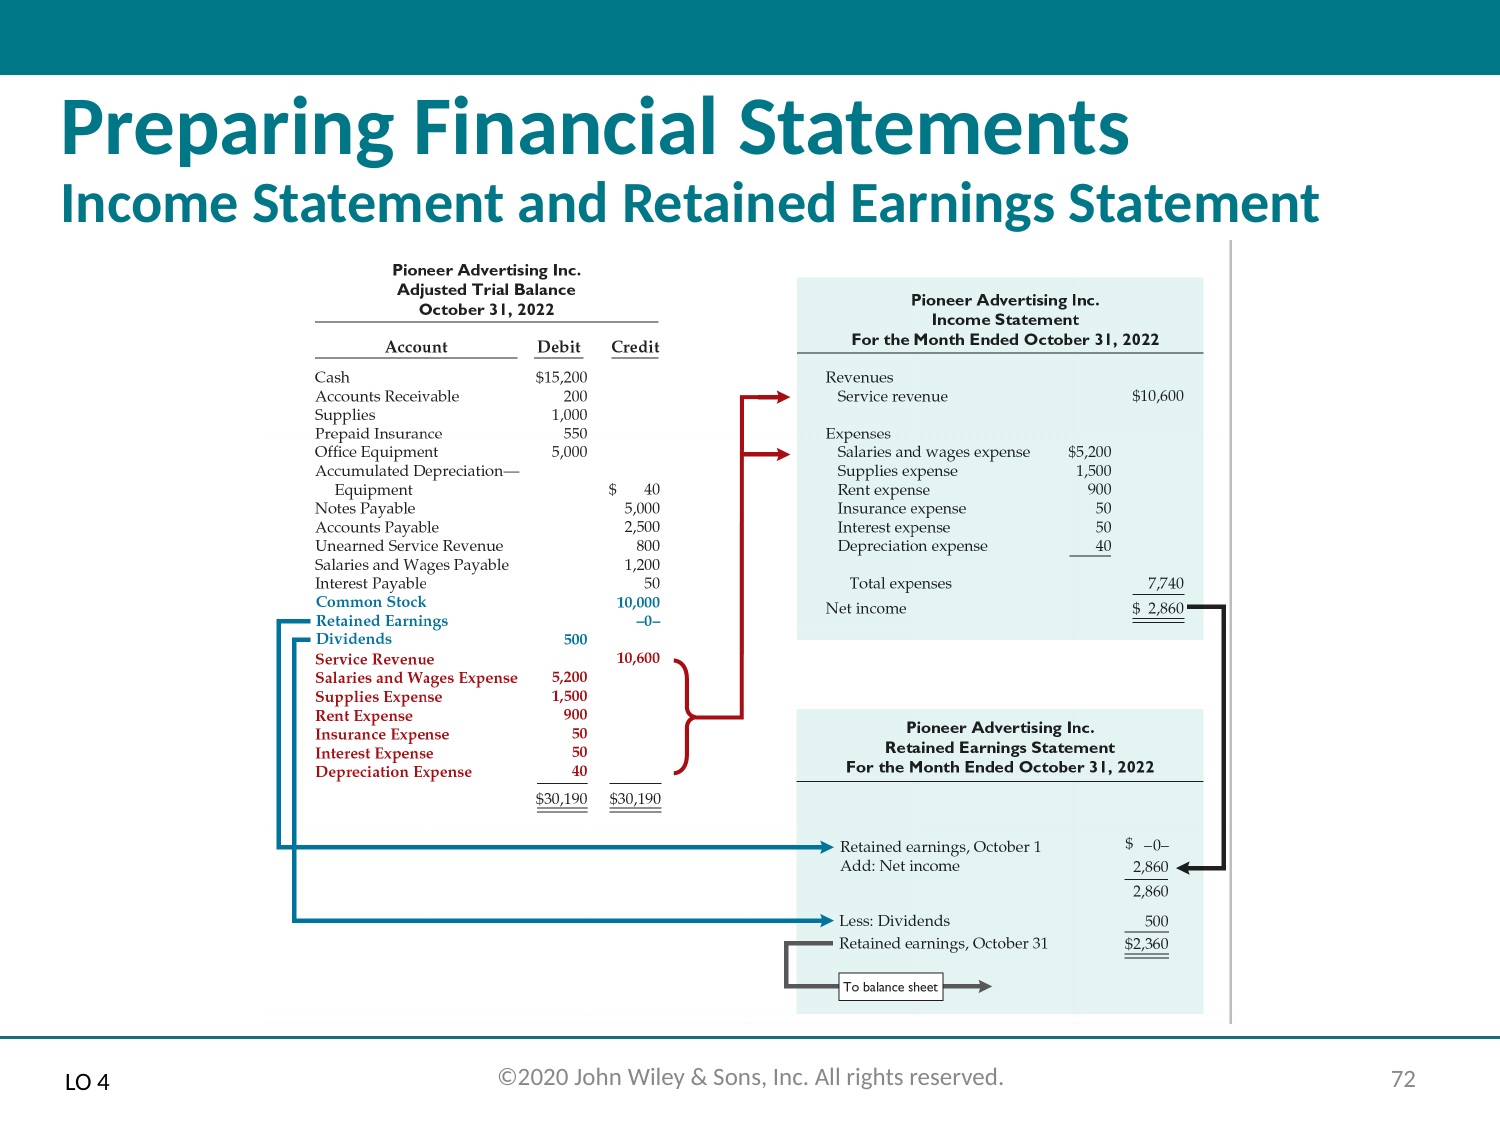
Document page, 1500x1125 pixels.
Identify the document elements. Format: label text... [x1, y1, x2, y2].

title Preparing Financial Statements Income Statement and Retained Earnings Statement [45, 75, 1447, 235]
picture [263, 240, 1237, 1024]
list LO 4 [49, 1058, 139, 1101]
